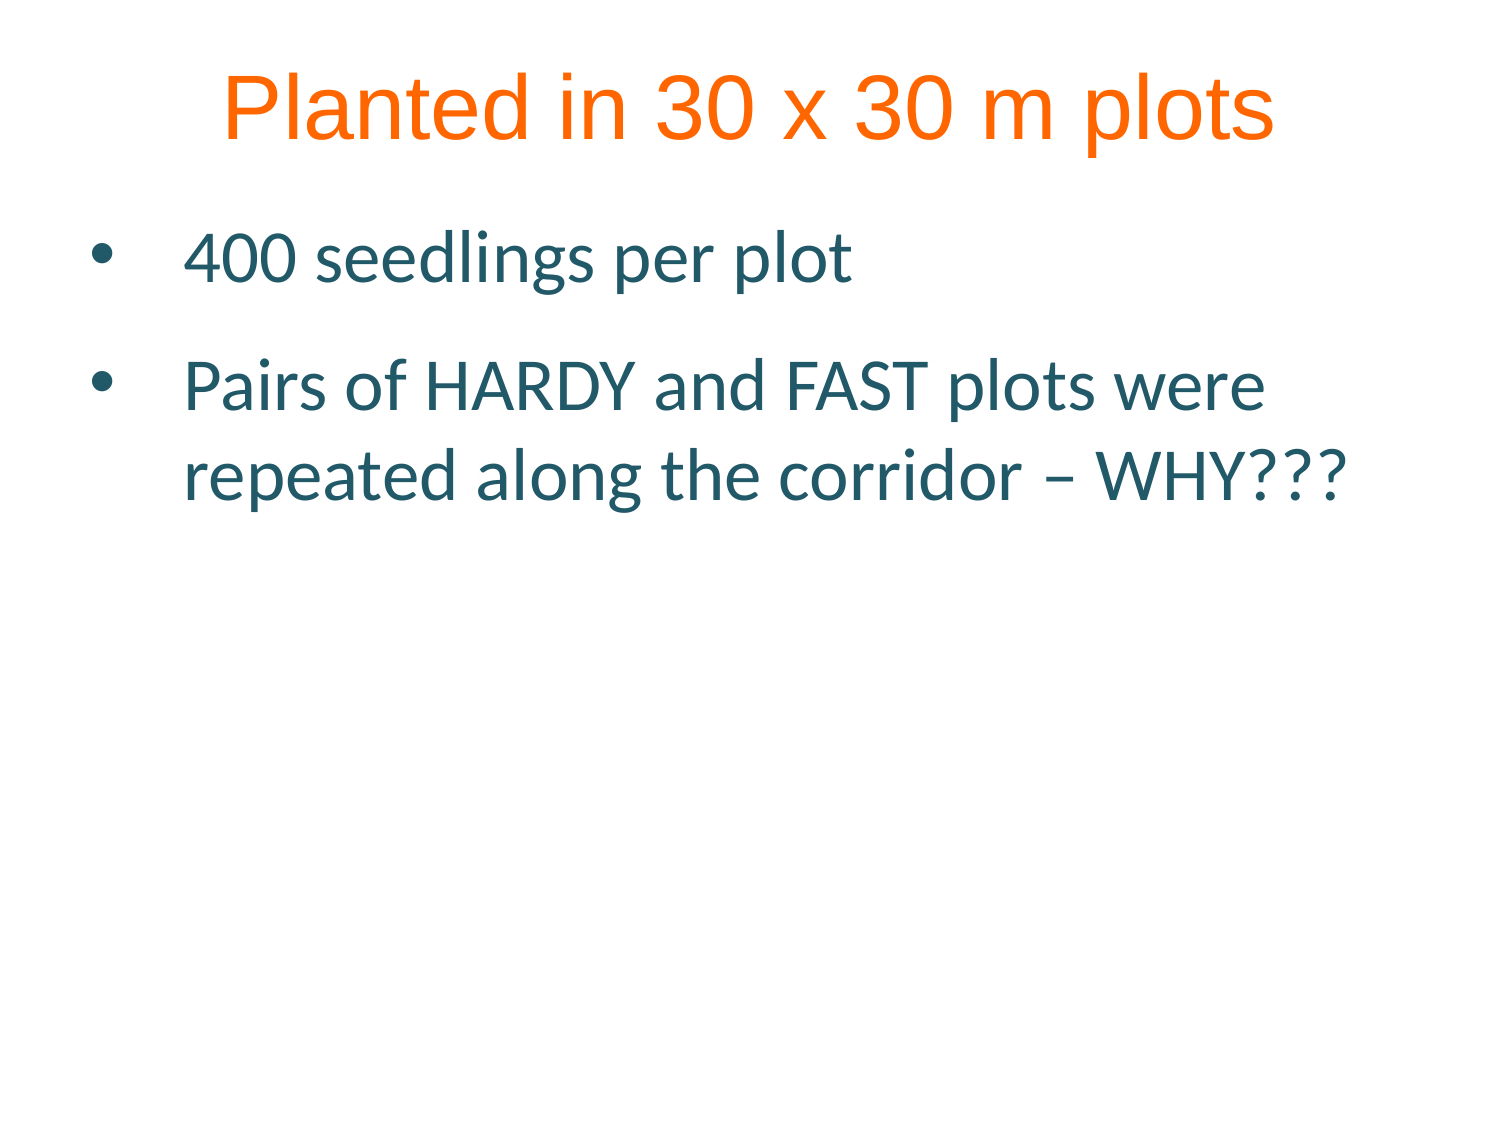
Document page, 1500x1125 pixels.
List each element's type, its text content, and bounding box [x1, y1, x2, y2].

text_box Planted in 30 x 30 m plots [0, 8, 1500, 197]
text_box 400 seedlings per plot Pairs of HARDY and FAST plots were repeated along the corridor – WHY??? [74, 200, 1432, 1025]
